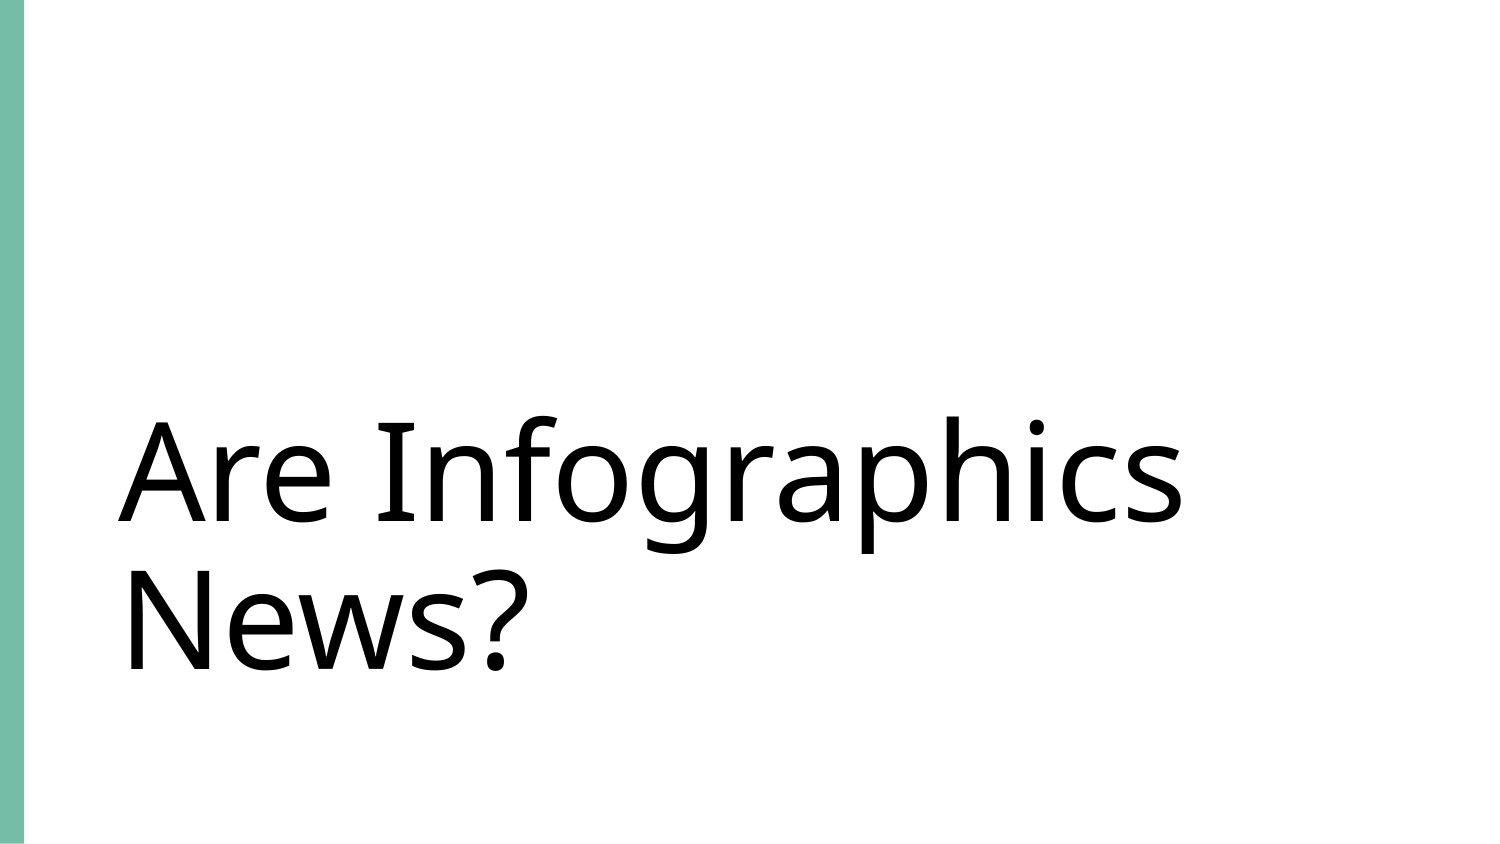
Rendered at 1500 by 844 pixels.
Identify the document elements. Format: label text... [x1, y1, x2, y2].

title Are Infographics News? [103, 469, 1397, 633]
